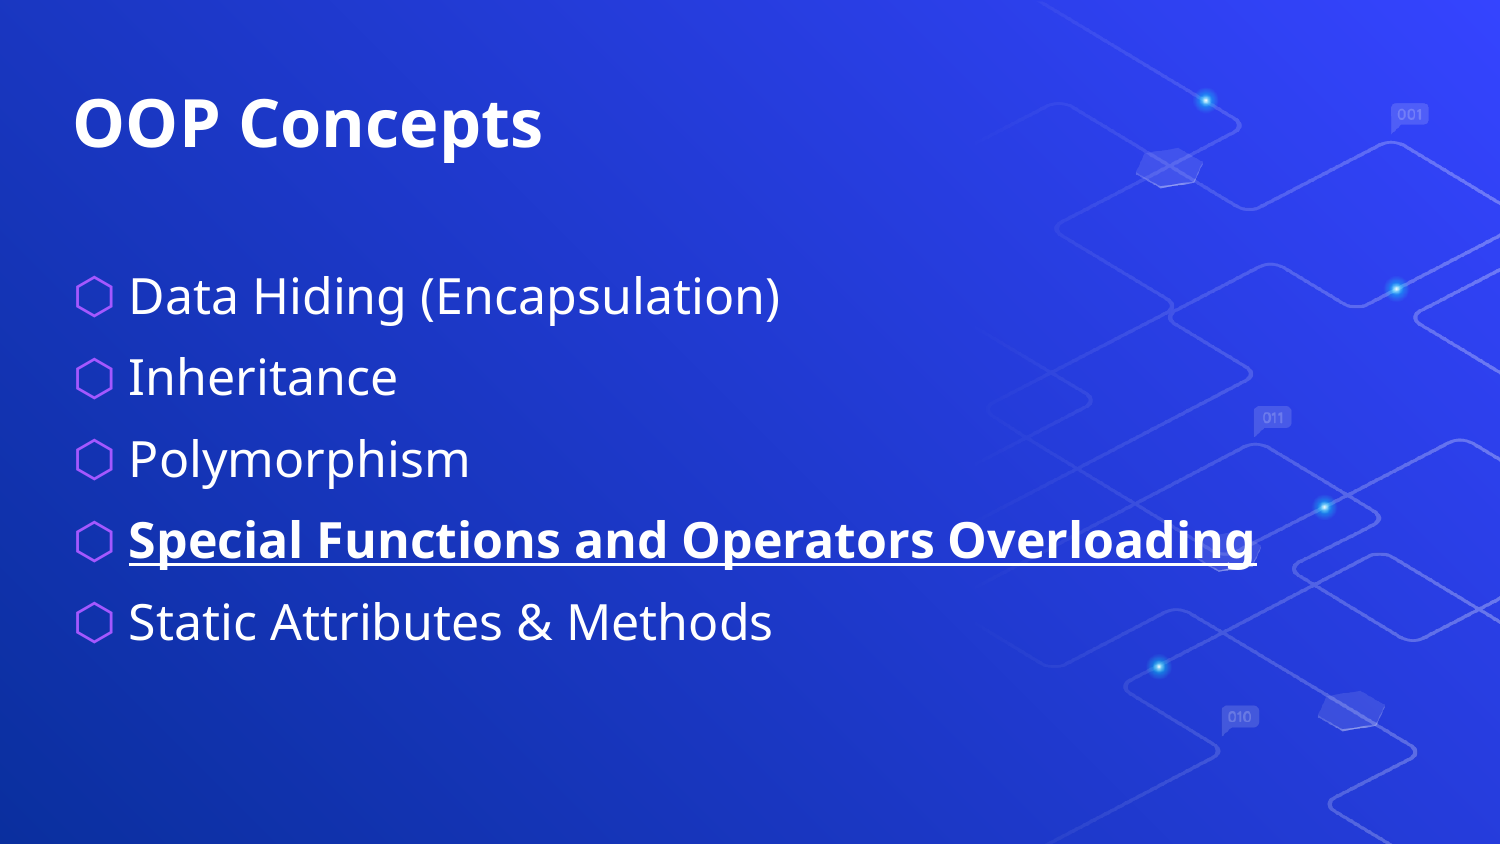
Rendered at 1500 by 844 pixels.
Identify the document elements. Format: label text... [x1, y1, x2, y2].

picture [0, 0, 1500, 844]
list OOP Concepts Data Hiding (Encapsulation) Inheritance Polymorphism Special Functions and Operators Overloading Static Attributes & Methods [72, 69, 1428, 422]
